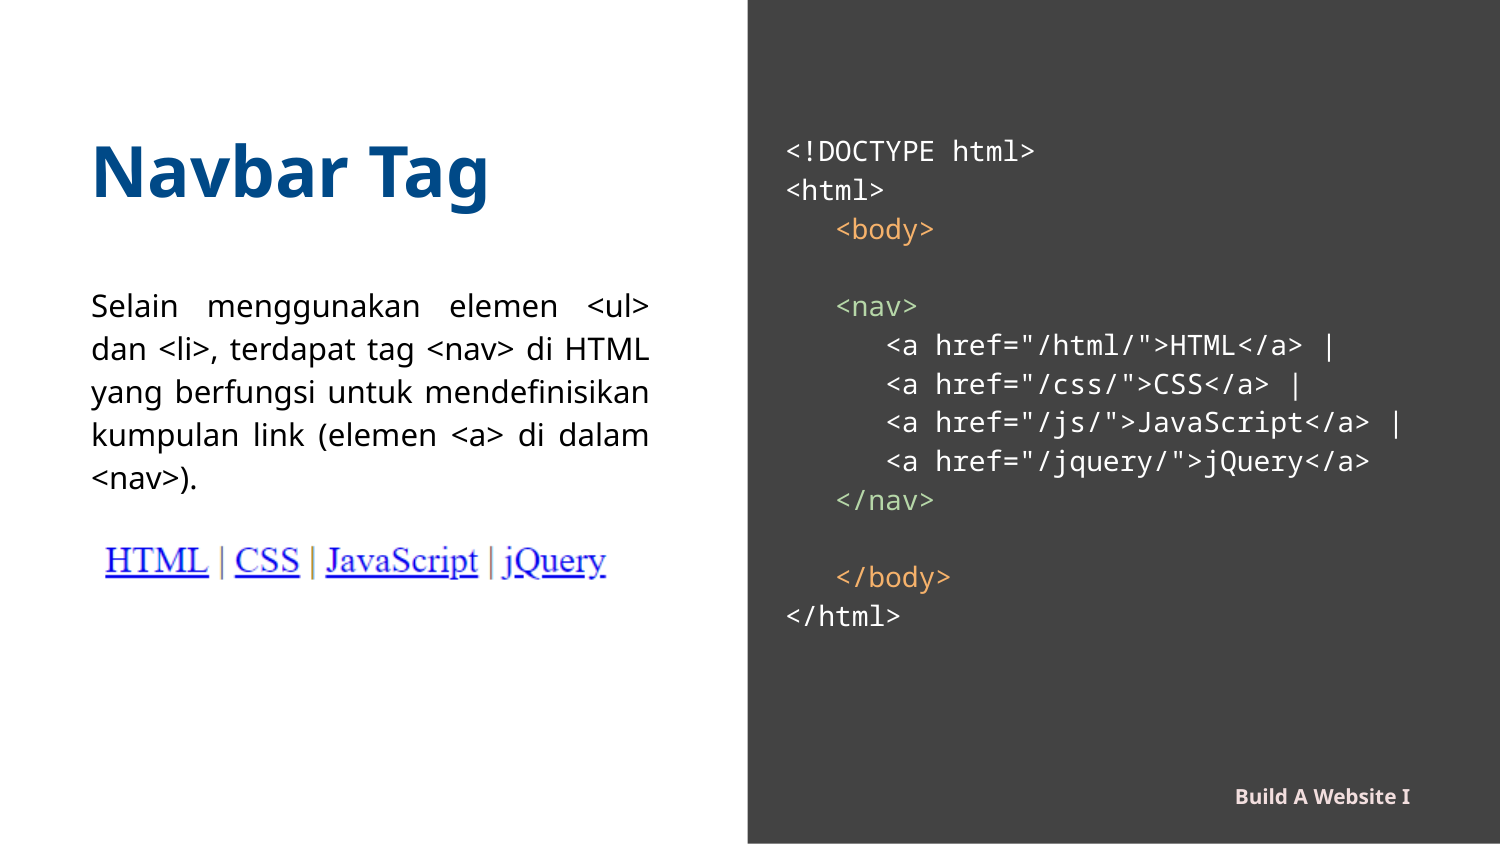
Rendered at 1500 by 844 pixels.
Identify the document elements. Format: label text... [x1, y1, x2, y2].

text_box [747, 0, 1500, 844]
text_box Navbar Tag [74, 137, 747, 201]
text_box <!DOCTYPE html> <html> <body> <nav> <a href="/html/">HTML</a> | <a href="/css/">CSS</a> | <a href="/js/">JavaScript</a> | <a href="/jquery/">jQuery</a> </nav> </body> </html> [769, 113, 1478, 673]
text_box Selain menggunakan elemen <ul> dan <li>, terdapat tag <nav> di HTML yang berfungsi untuk mendefinisikan kumpulan link (elemen <a> di dalam <nav>). [76, 265, 666, 769]
picture [100, 529, 658, 594]
text_box Build A Website I [1087, 768, 1425, 825]
